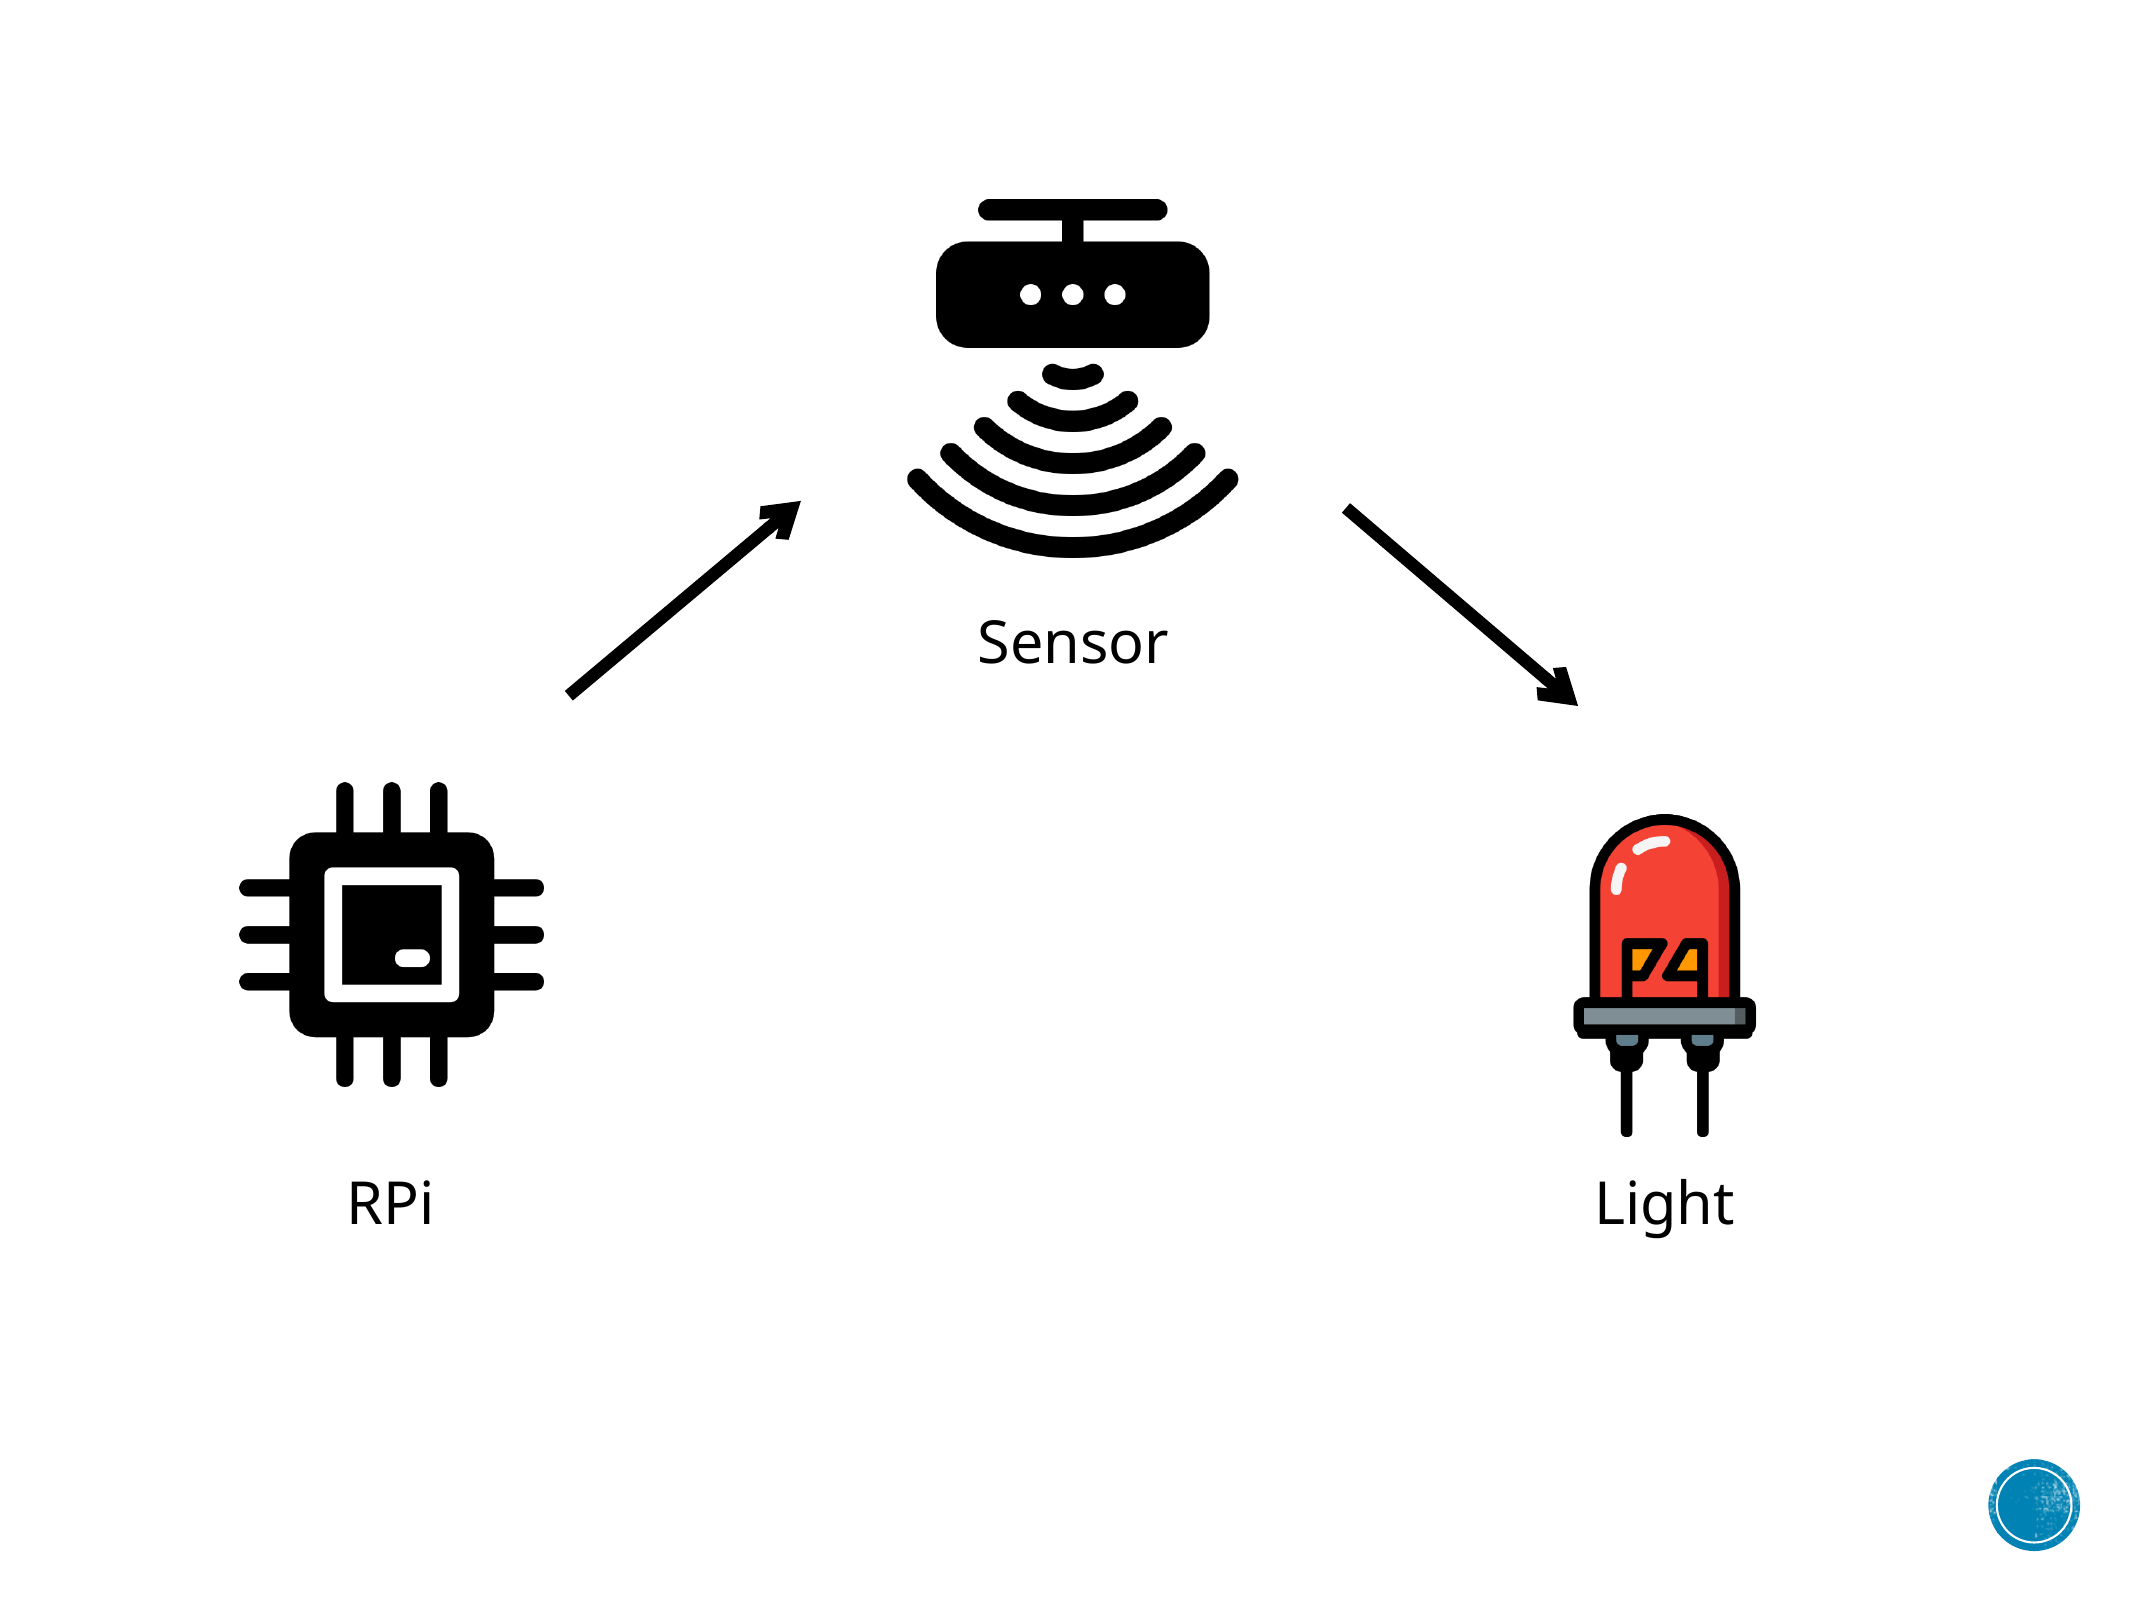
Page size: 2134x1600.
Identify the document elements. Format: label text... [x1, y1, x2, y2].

text_box RPi [212, 1165, 569, 1257]
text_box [572, 504, 799, 694]
picture [239, 782, 544, 1087]
picture [1503, 814, 1826, 1137]
text_box Light [1486, 1165, 1843, 1257]
picture [893, 199, 1252, 558]
text_box Sensor [895, 605, 1252, 696]
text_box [1349, 511, 1576, 704]
